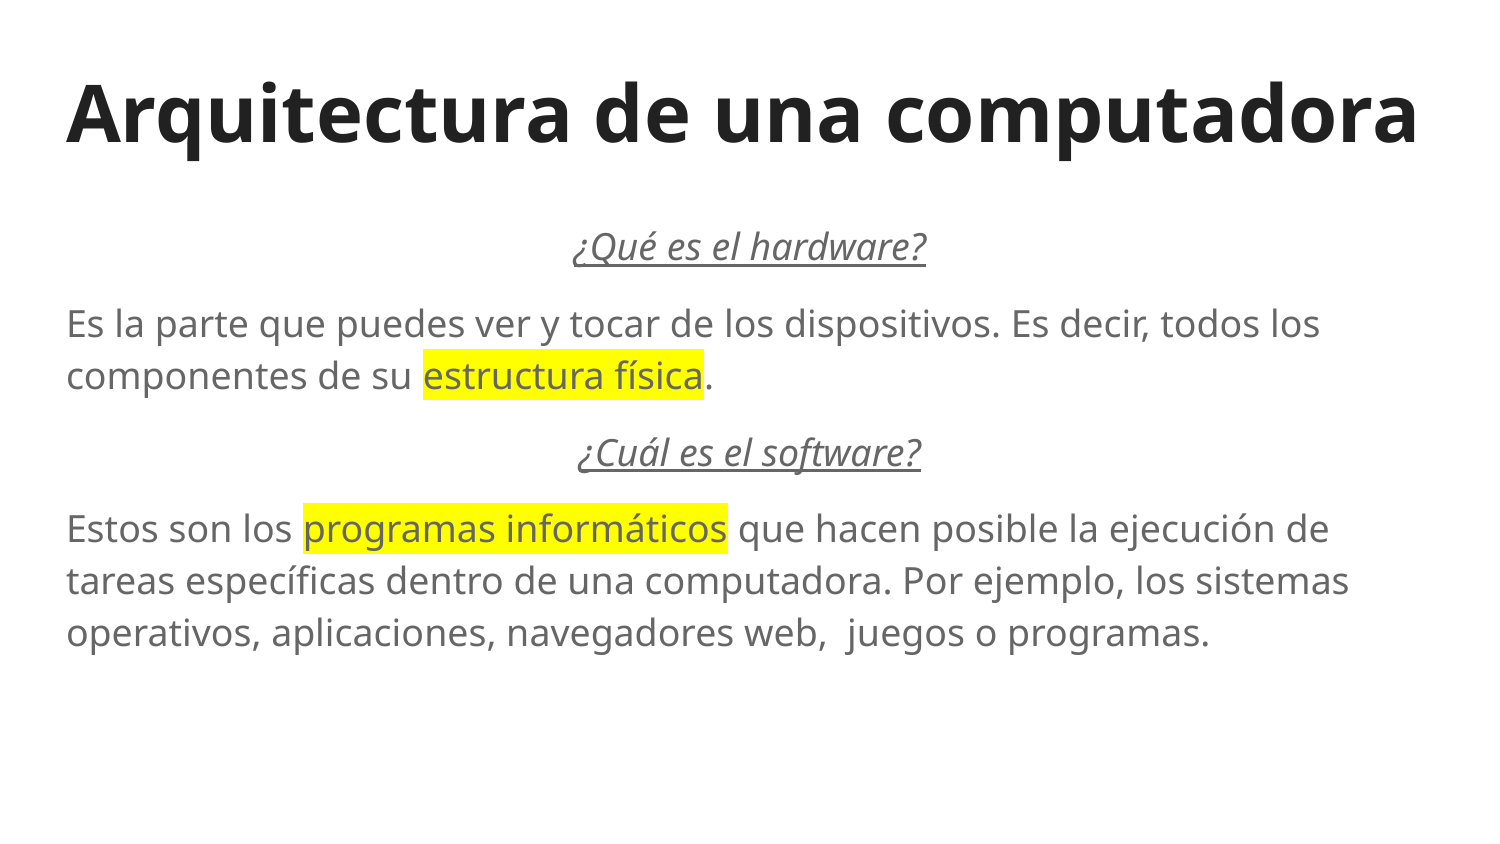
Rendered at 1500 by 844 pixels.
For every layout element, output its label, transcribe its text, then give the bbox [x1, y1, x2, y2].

list ¿Qué es el hardware? Es la parte que puedes ver y tocar de los dispositivos. Es decir, todos los componentes de su estructura física. ¿Cuál es el software? Estos son los programas informáticos que hacen posible la ejecución de tareas específicas dentro de una computadora. Por ejemplo, los sistemas operativos, aplicaciones, navegadores web, juegos o programas. [51, 201, 1449, 750]
title Arquitectura de una computadora [51, 48, 1449, 180]
